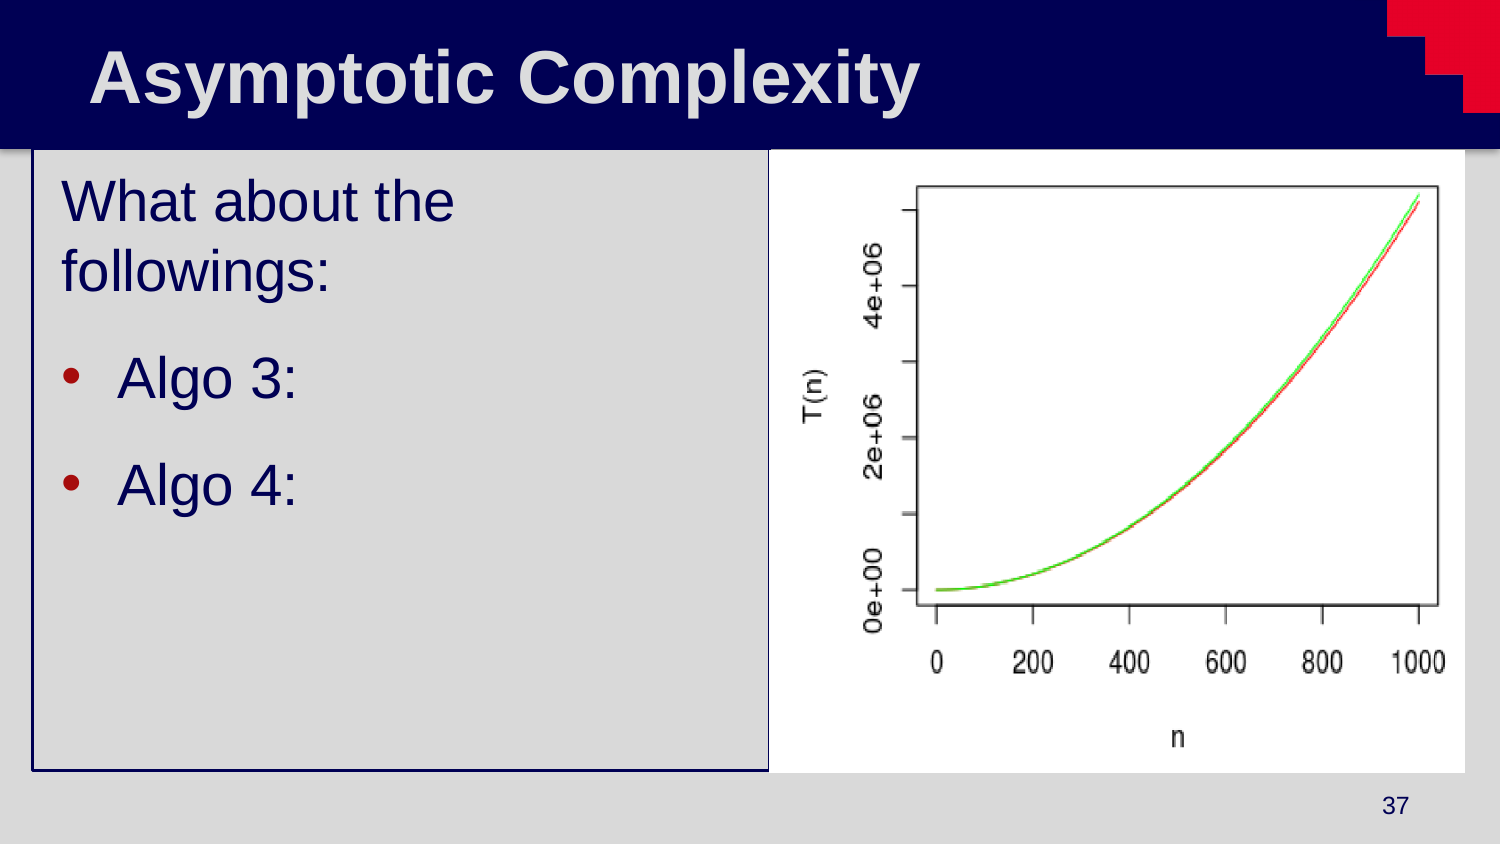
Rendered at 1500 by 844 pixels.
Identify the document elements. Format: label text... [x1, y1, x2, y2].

picture [769, 150, 1466, 774]
picture [1387, 0, 1500, 113]
slide_number 37 [1074, 782, 1425, 827]
title Asymptotic Complexity [0, 0, 1356, 150]
